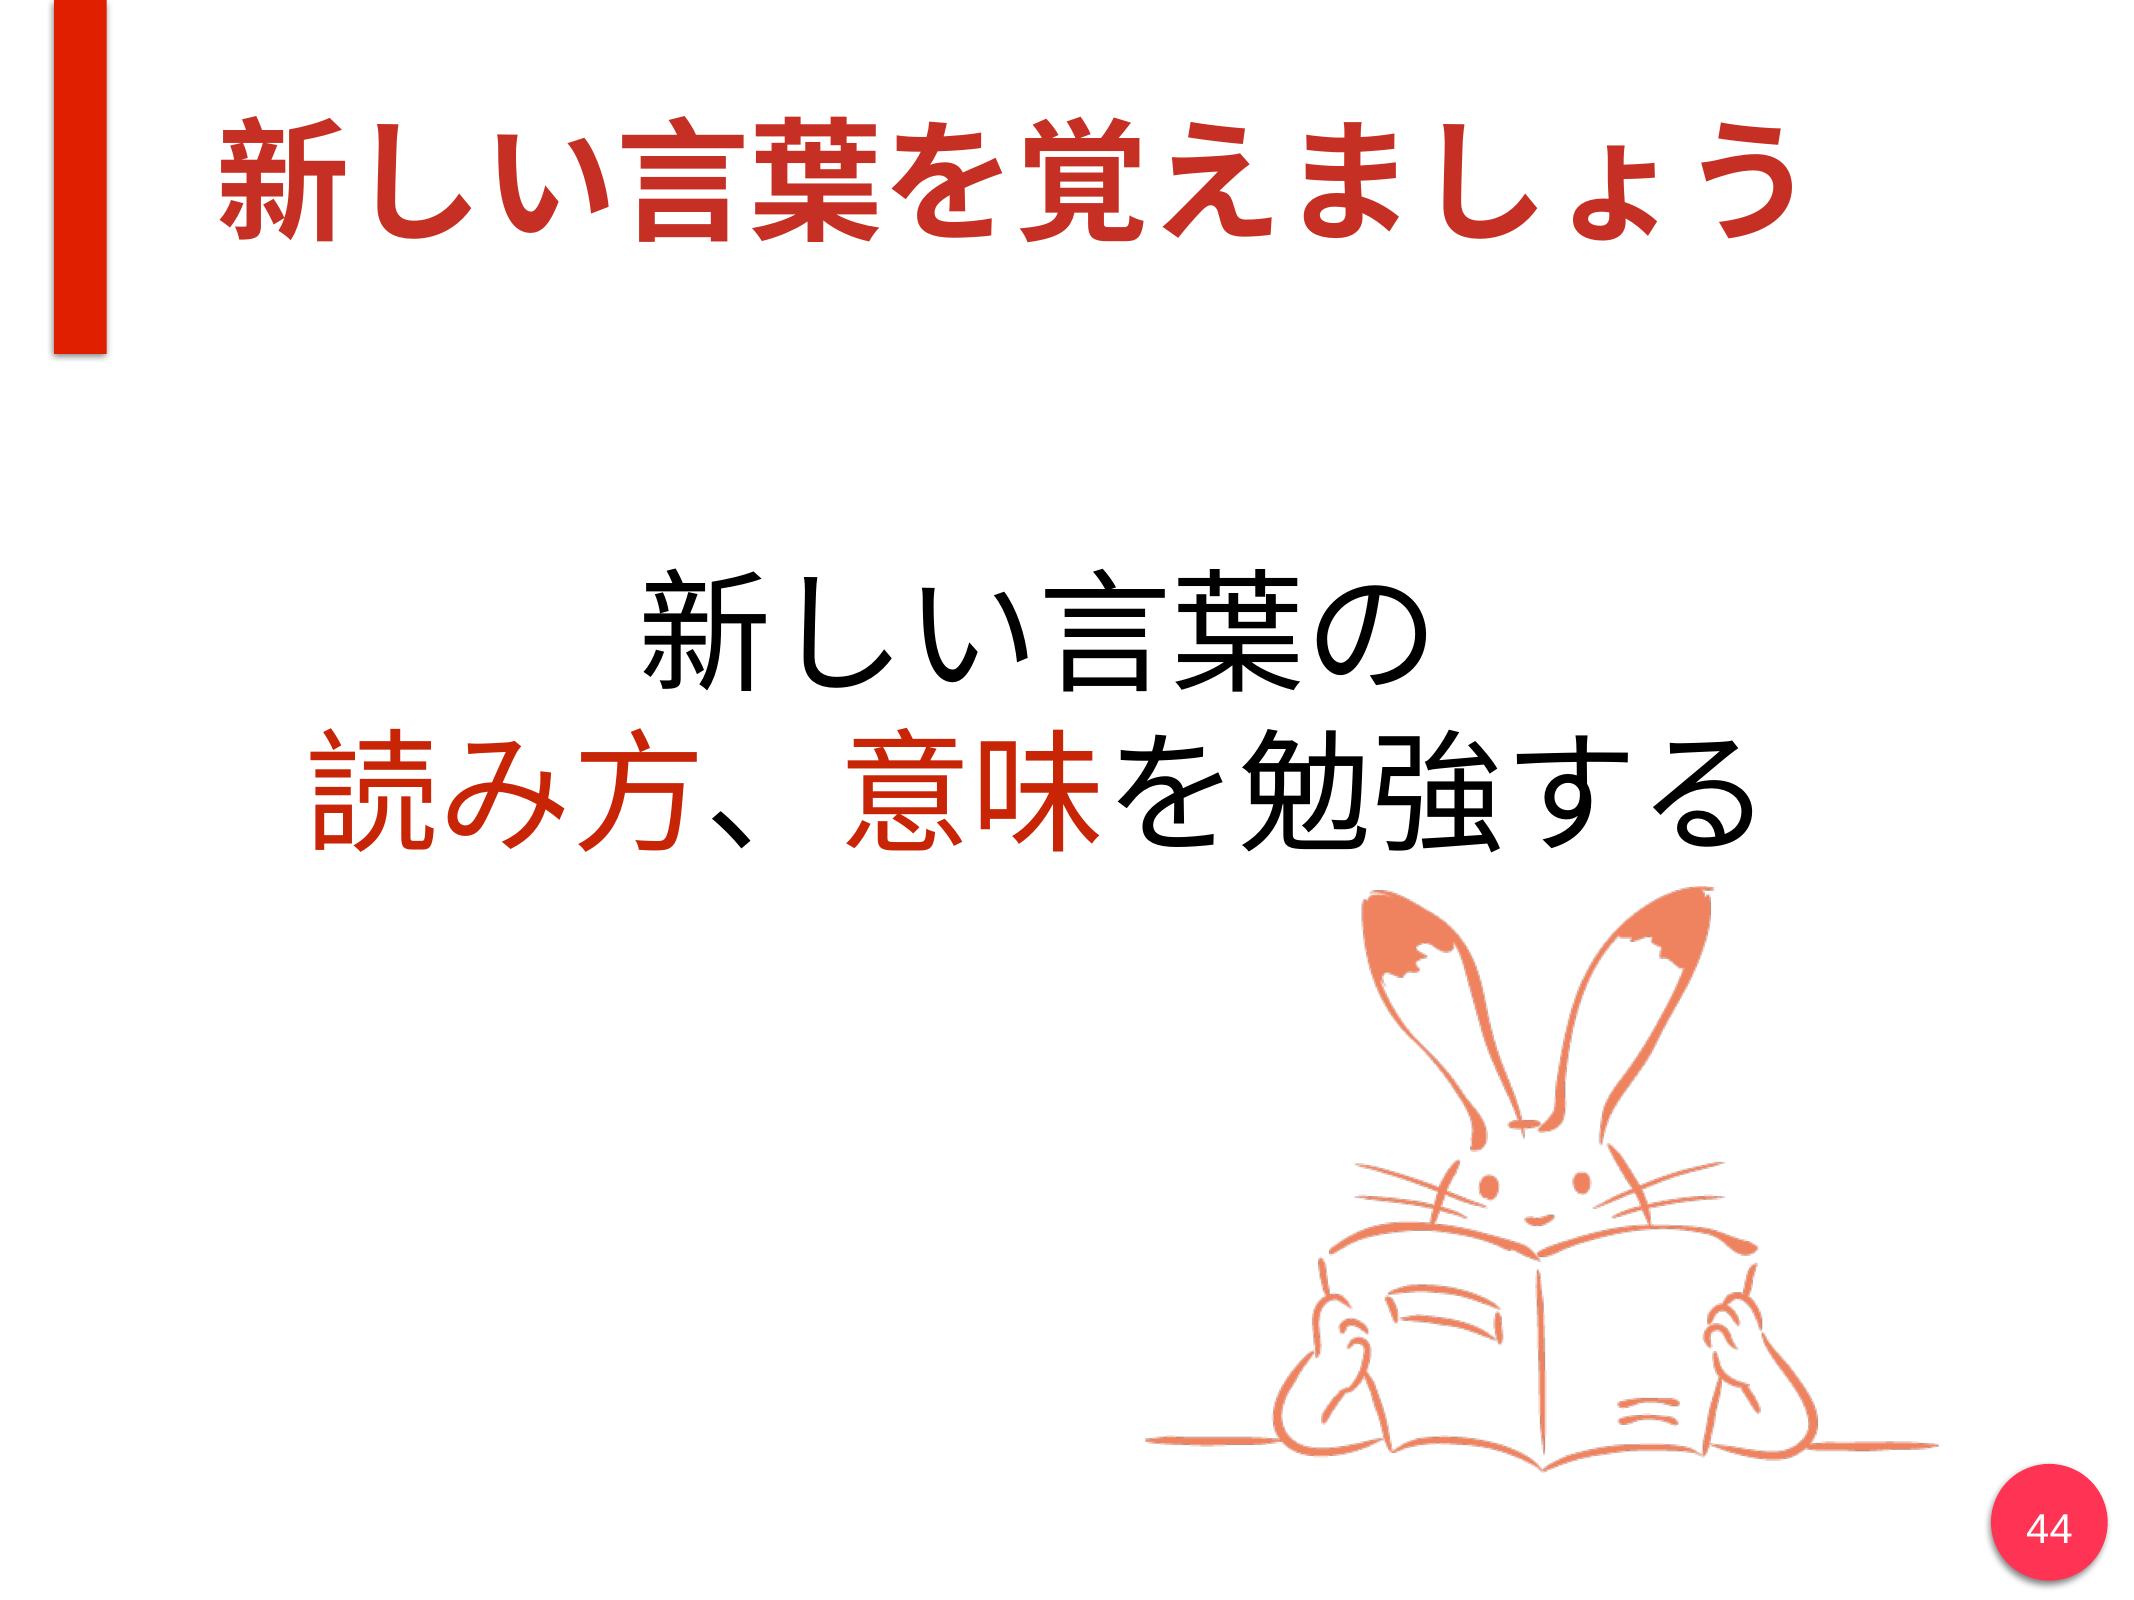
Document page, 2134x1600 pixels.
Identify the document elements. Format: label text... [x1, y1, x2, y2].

title 新しい言葉を覚えましょう [208, 18, 2030, 336]
picture [1145, 886, 1940, 1473]
slide_number 44 [2012, 1493, 2087, 1600]
text_box 新しい言葉の 読み方、意味を勉強する [227, 452, 1851, 965]
